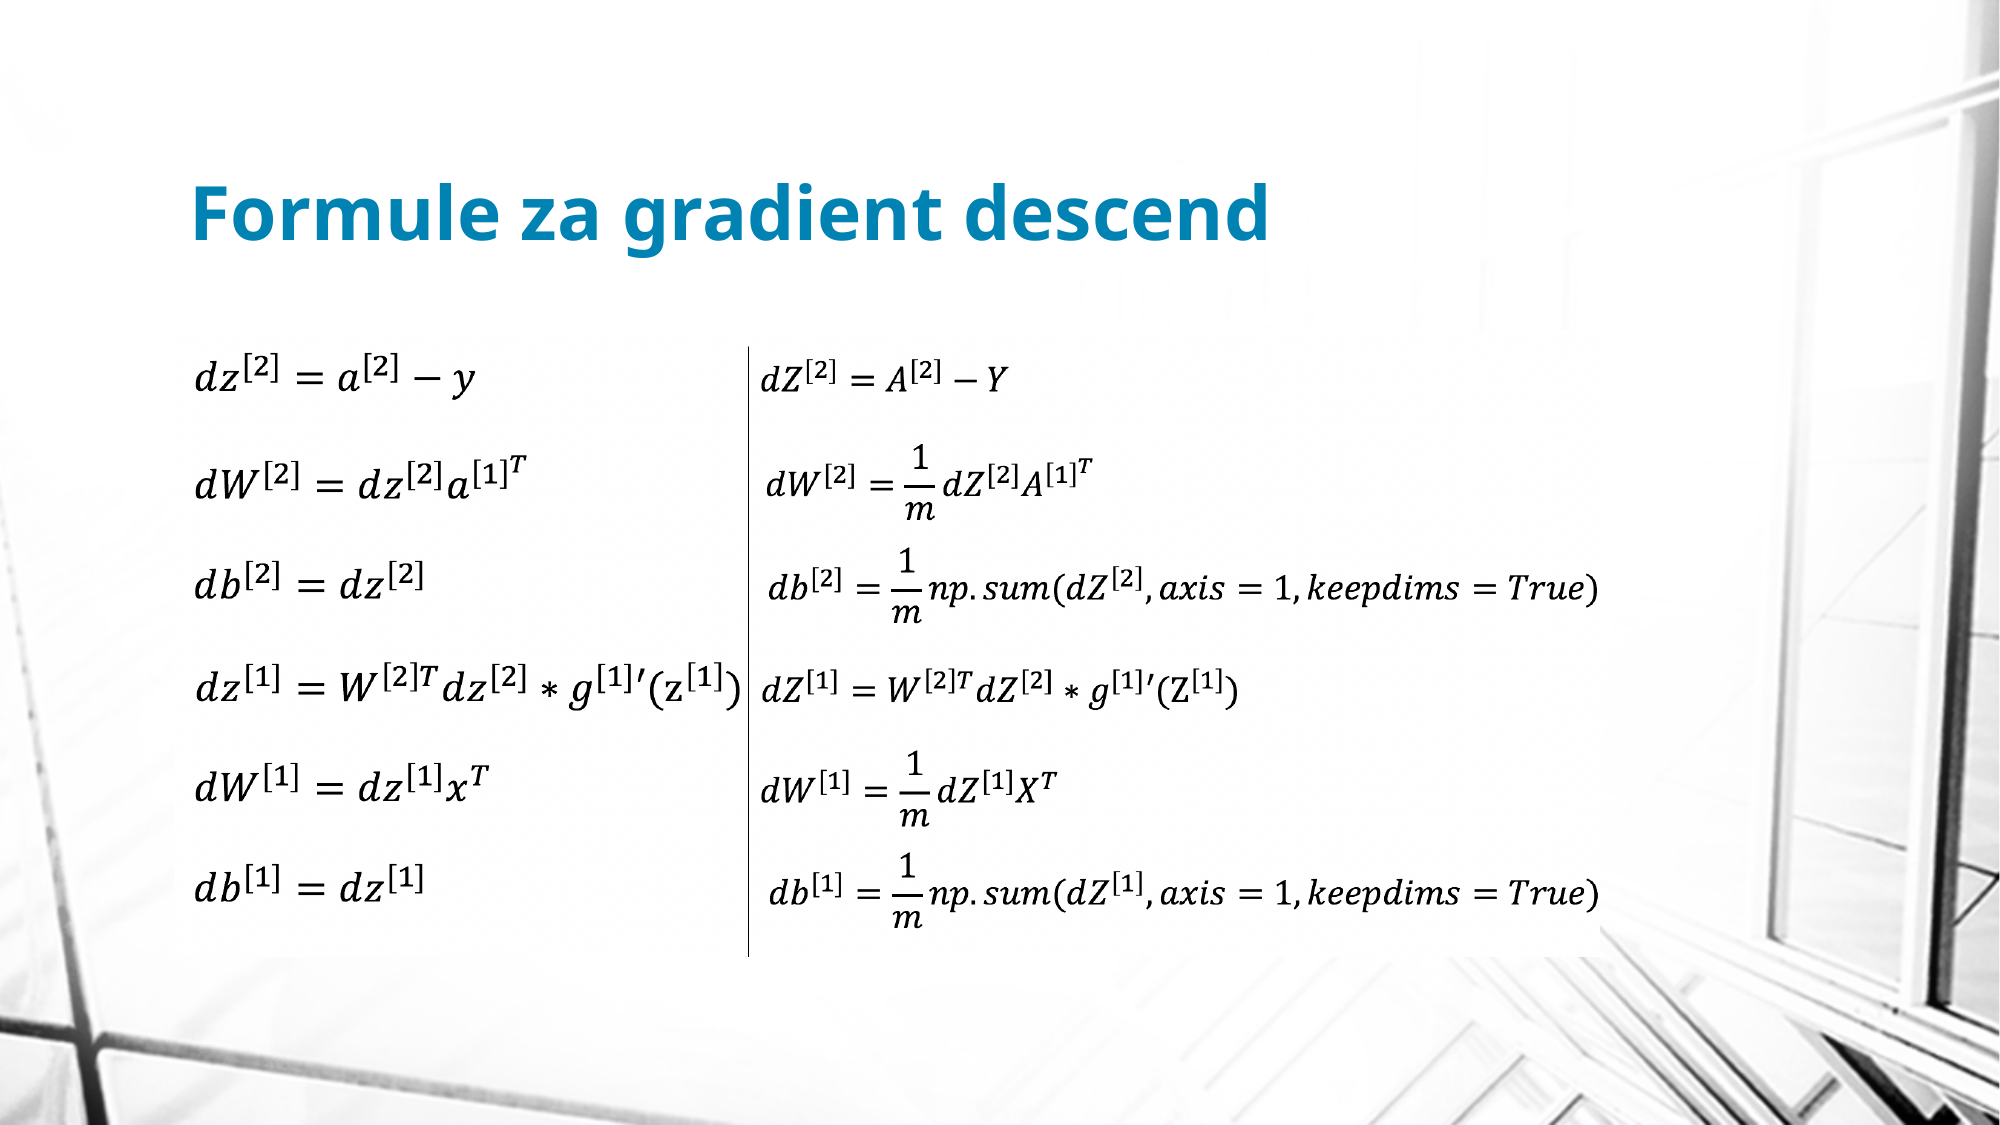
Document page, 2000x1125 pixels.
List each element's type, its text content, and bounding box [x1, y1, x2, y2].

picture [0, 0, 2000, 1125]
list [174, 330, 1600, 958]
title Formule za gradient descend [174, 87, 1600, 263]
